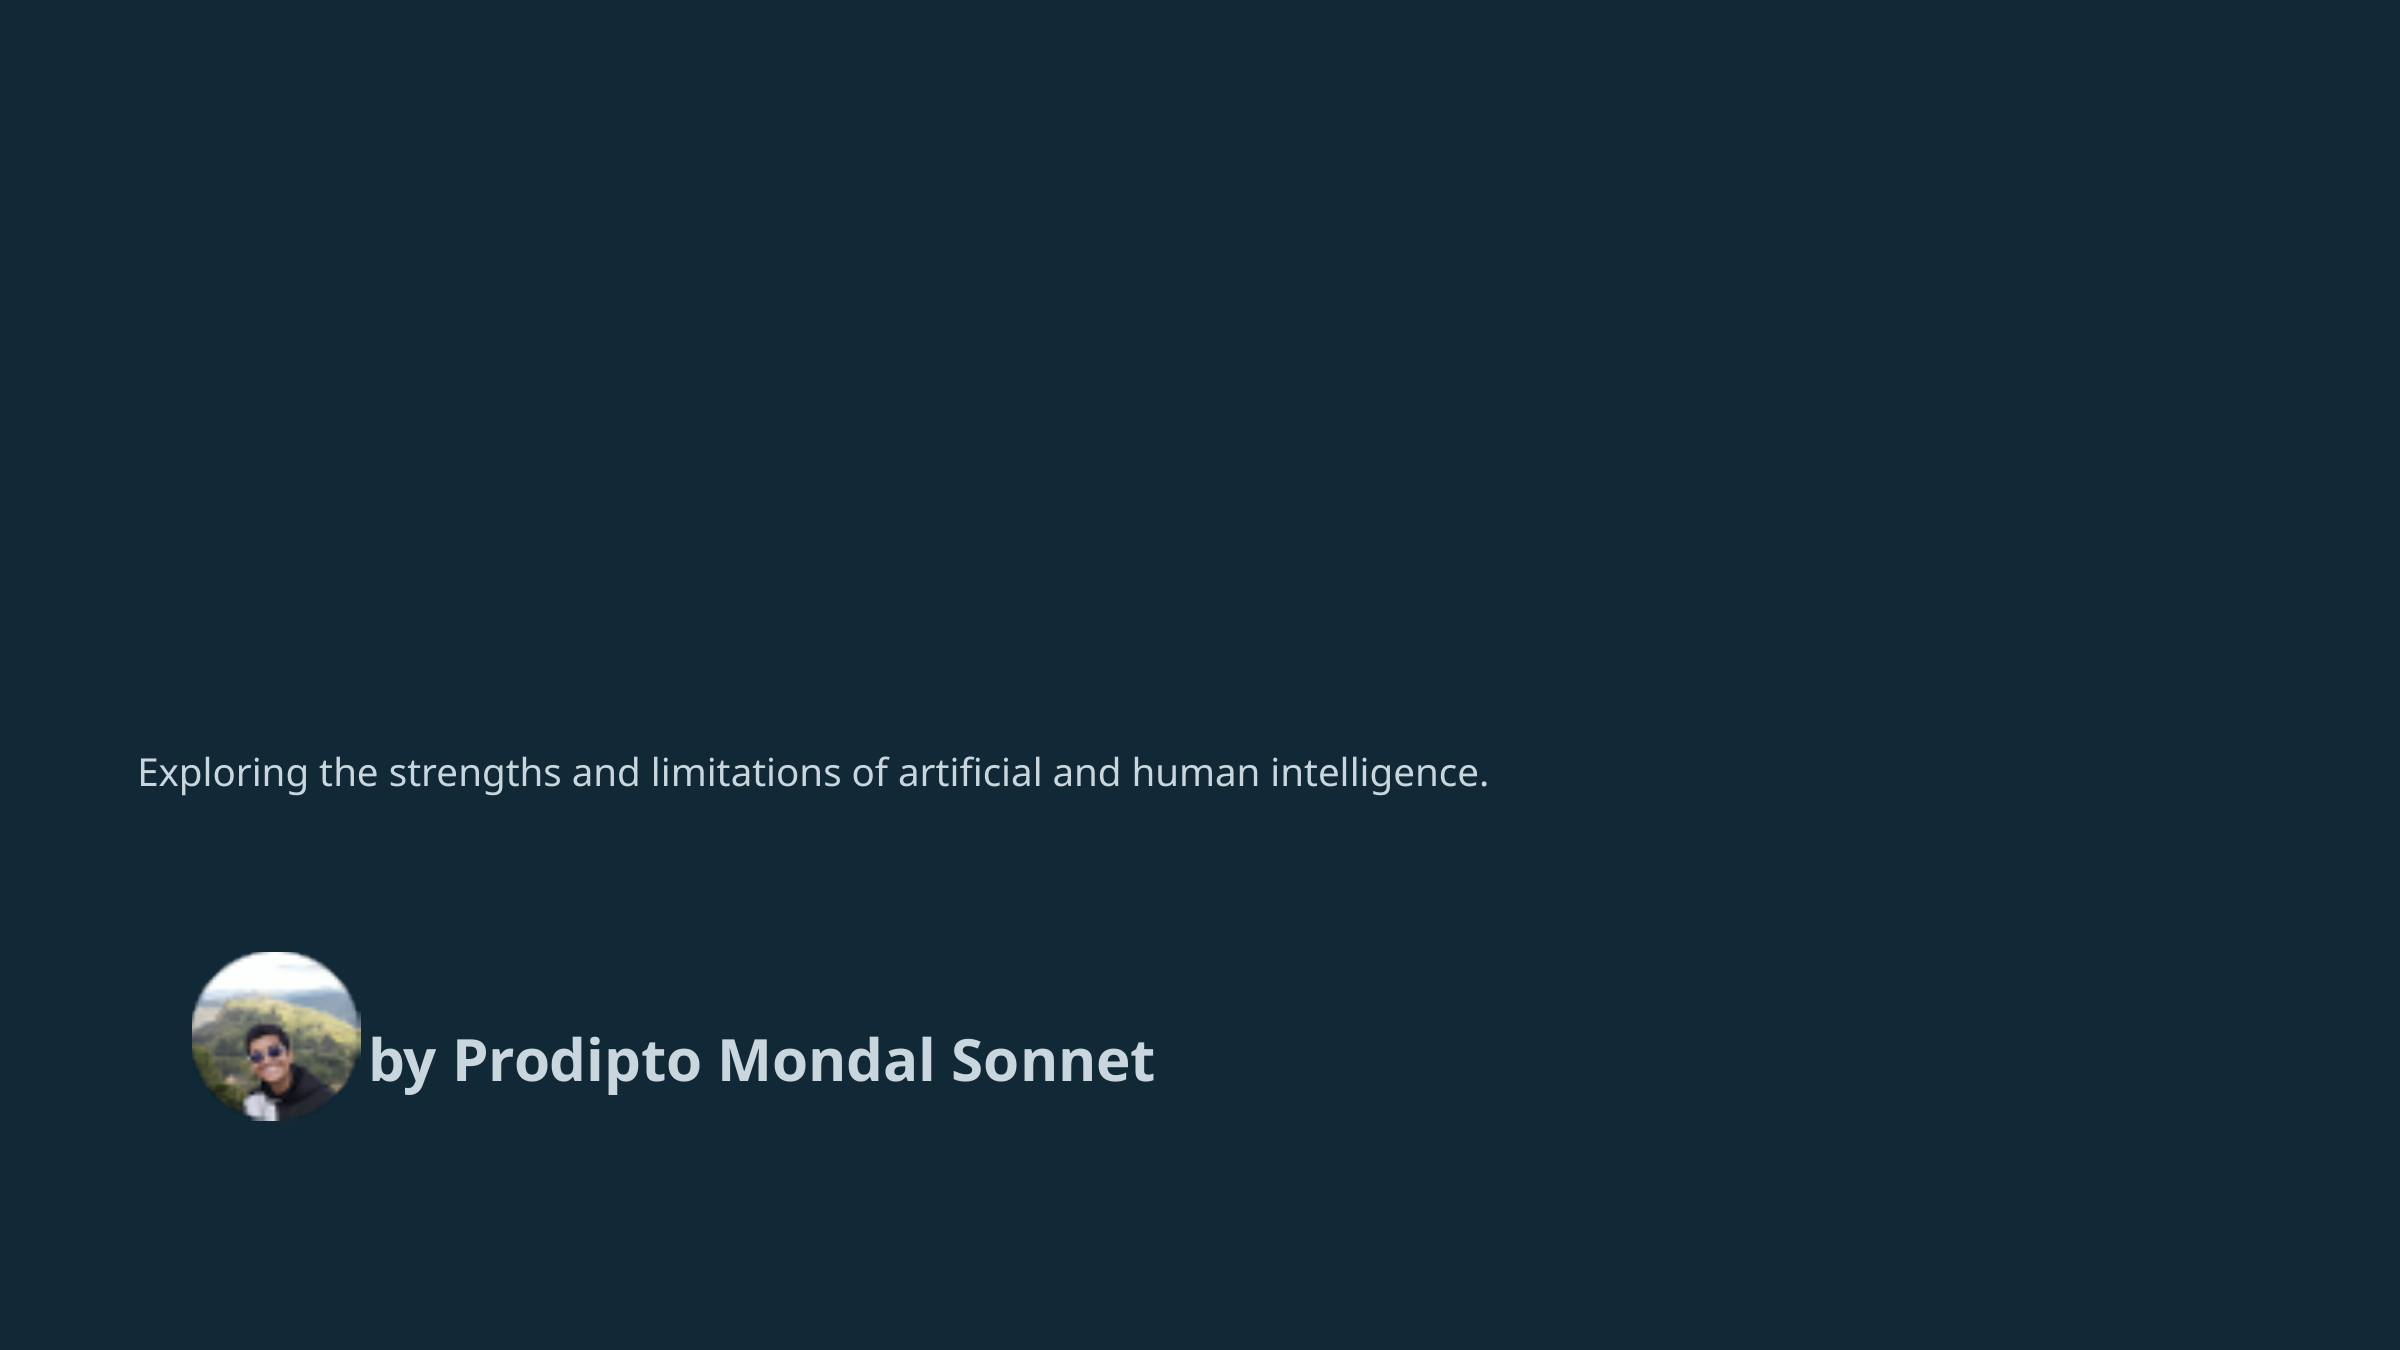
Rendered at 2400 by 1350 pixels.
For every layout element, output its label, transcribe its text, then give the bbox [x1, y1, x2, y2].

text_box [192, 952, 1999, 1217]
text_box Exploring the strengths and limitations of artificial and human intelligence. [137, 731, 1363, 795]
